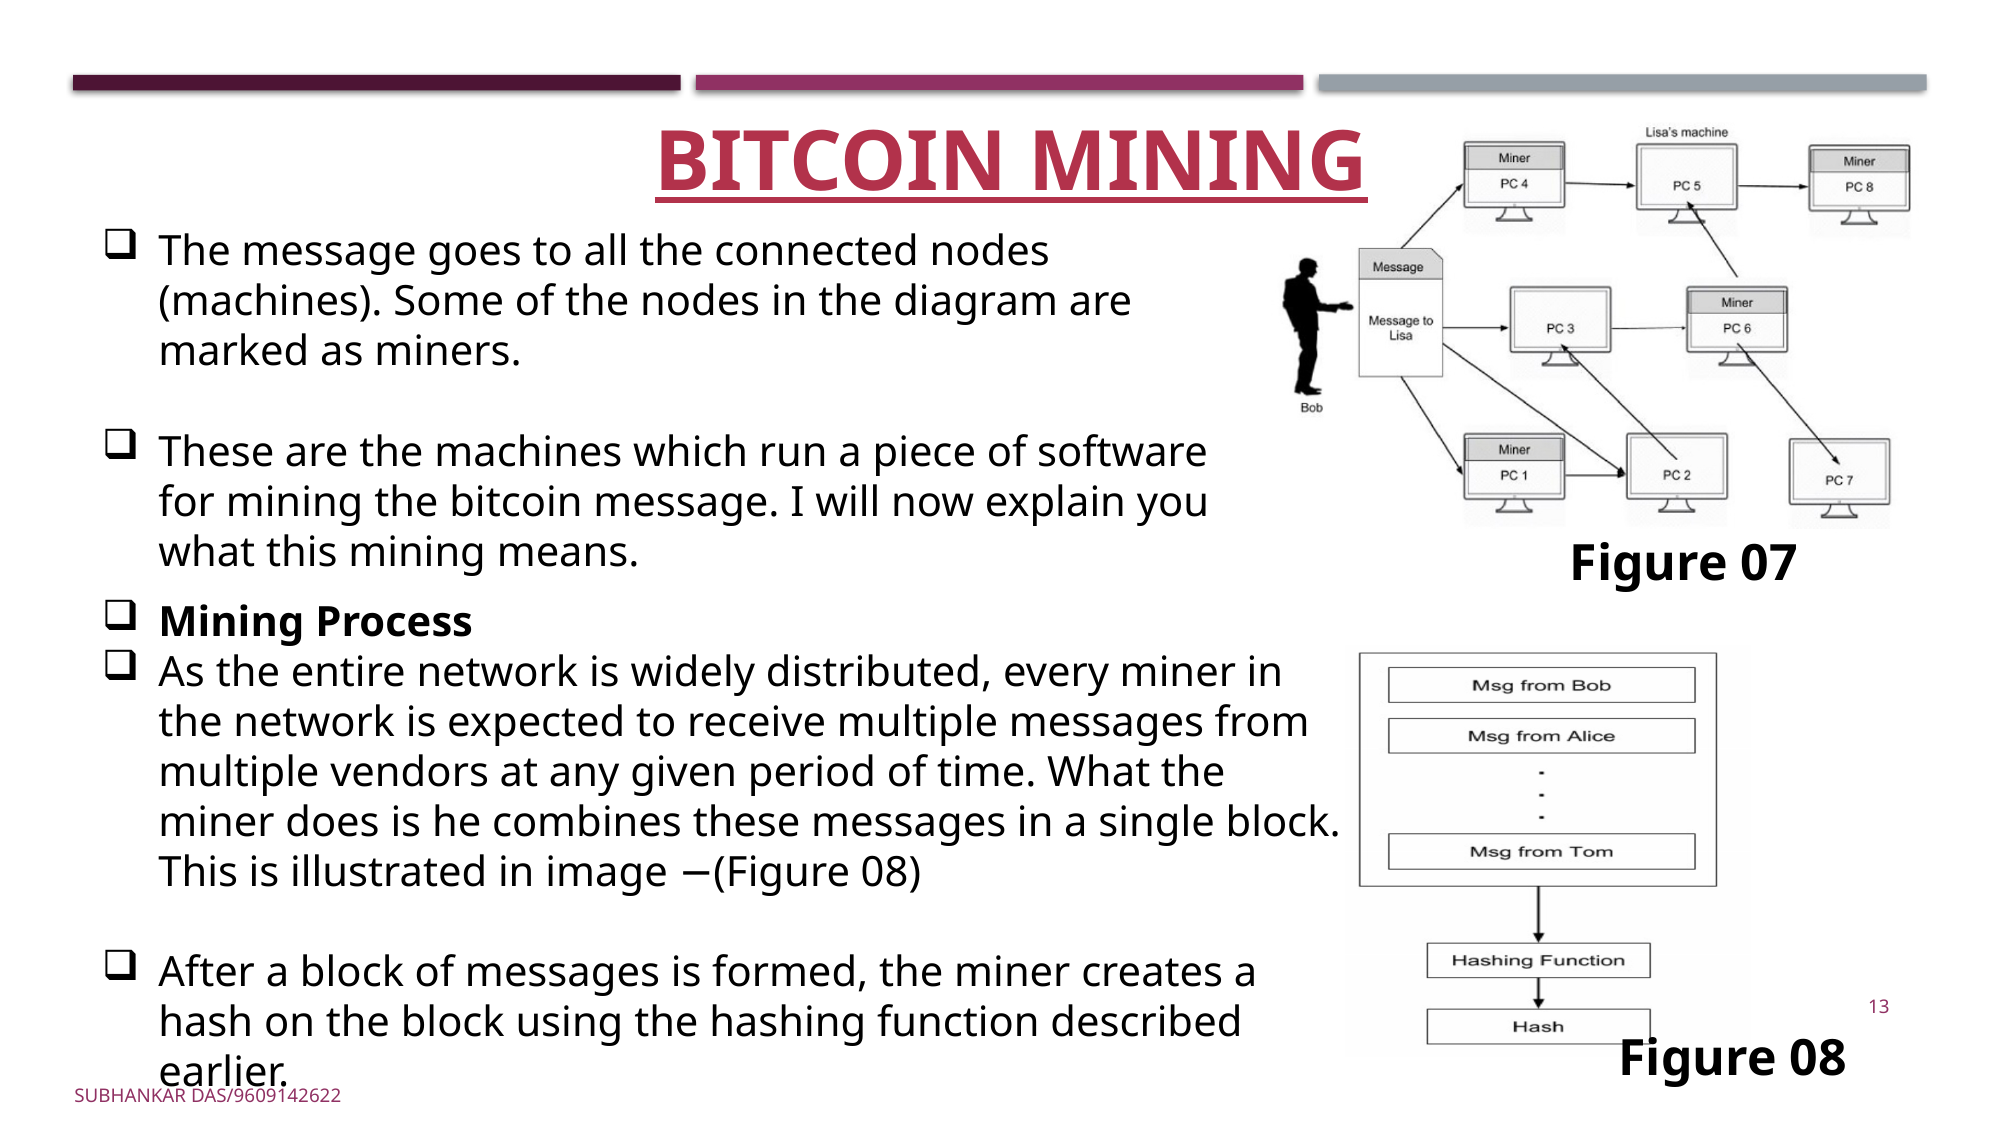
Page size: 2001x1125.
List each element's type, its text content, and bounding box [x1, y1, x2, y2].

footer Subhankar Das/9609142622 [59, 1065, 1195, 1125]
slide_number 13 [1757, 977, 1905, 1037]
text_box BITCOIN MINING [639, 99, 1270, 215]
text_box Figure 07 [1554, 574, 1878, 599]
text_box Figure 08 [1603, 1037, 1879, 1094]
picture [1344, 644, 1752, 1058]
text_box Mining Process As the entire network is widely distributed, every miner in the network is expected to receive multiple messages from multiple vendors at any given period of time. What the miner does is he combines these messages in a single block. This is illustrated in image −(Figure 08) After a block of messages is formed, the miner creates a hash on the block using the hashing function described earlier. [86, 587, 1358, 1125]
text_box The message goes to all the connected nodes (machines). Some of the nodes in the diagram are marked as miners. These are the machines which run a piece of software for mining the bitcoin message. I will now explain you what this mining means. [87, 216, 1254, 582]
picture [1270, 99, 1940, 565]
